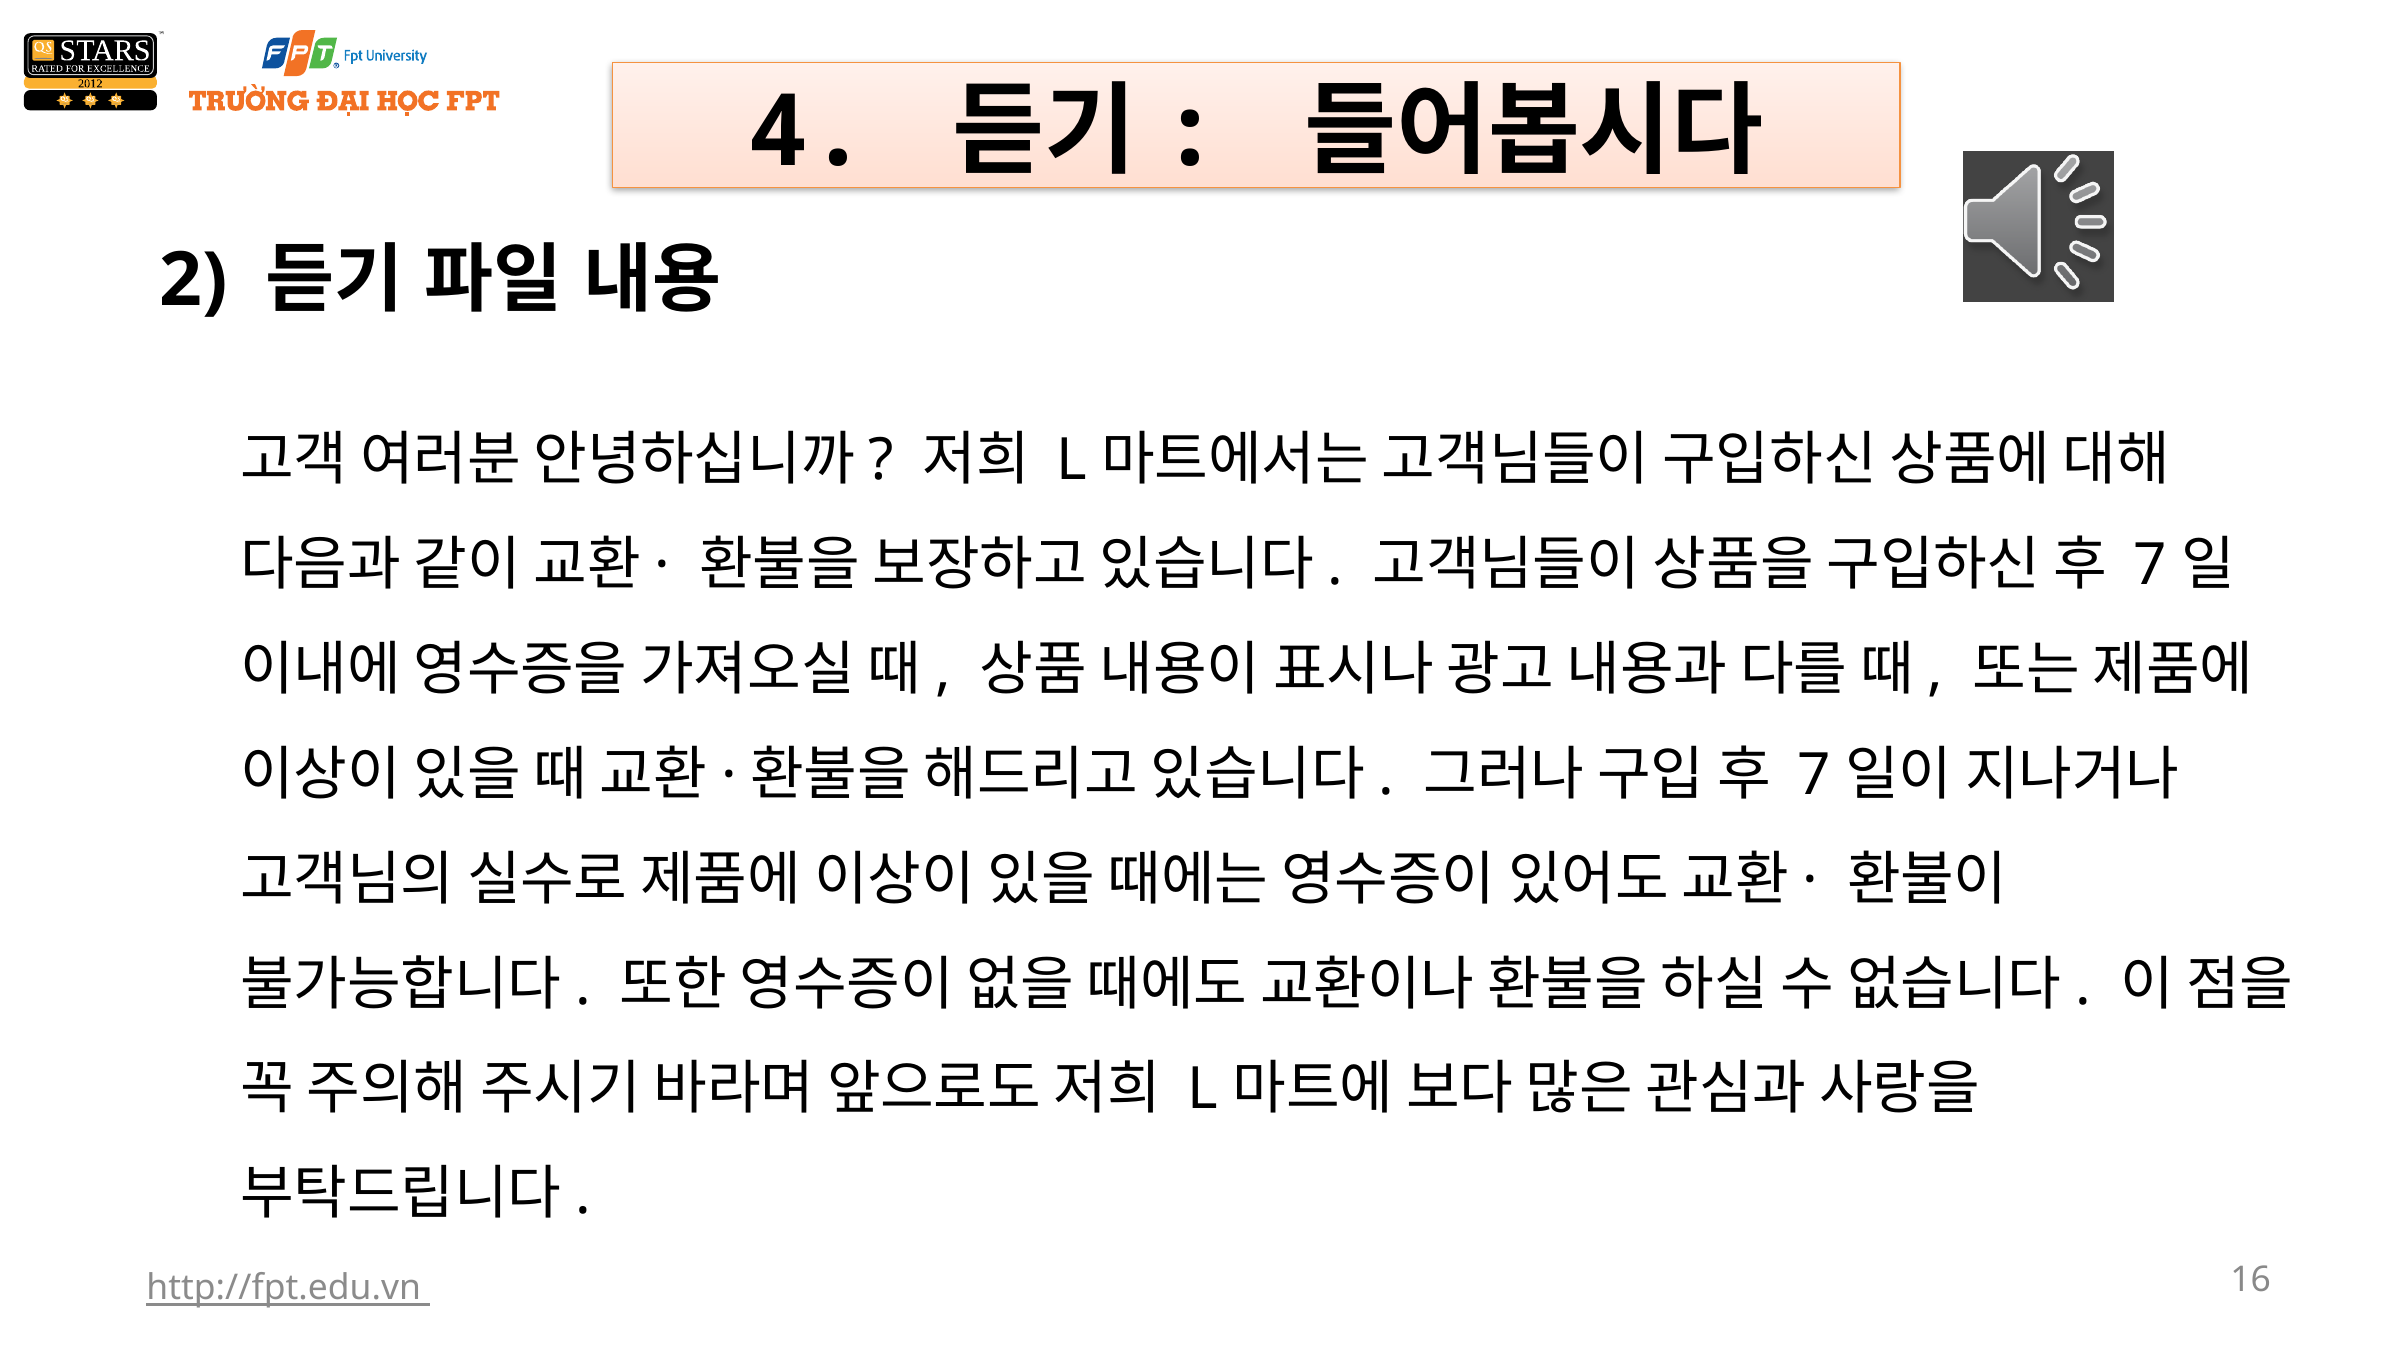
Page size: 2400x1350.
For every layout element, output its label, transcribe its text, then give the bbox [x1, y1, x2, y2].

text_box 고객 여러분 안녕하십니까? 저희 L마트에서는 고객님들이 구입하신 상품에 대해 다음과 같이 교환· 환불을 보장하고 있습니다. 고객님들이 상품을 구입하신 후 7일 이내에 영수증을 가져오실 때, 상품 내용이 표시나 광고 내용과 다를 때, 또는 제품에 이상이 있을 때 교환·환불을 해드리고 있습니다. 그러나 구입 후 7일이 지나거나 고객님의 실수로 제품에 이상이 있을 때에는 영수증이 있어도 교환· 환불이 불가능합니다. 또한 영수증이 없을 때에도 교환이나 환불을 하실 수 없습니다. 이 점을 꼭 주의해 주시기 바라며 앞으로도 저희 L마트에 보다 많은 관심과 사랑을 부탁드립니다. [224, 371, 2313, 1080]
text_box 2) 듣기 파일 내용 [124, 223, 885, 298]
footer http://fpt.edu.vn [125, 1250, 885, 1322]
picture [1962, 149, 2116, 304]
text_box 4. 듣기: 들어봅시다 [612, 62, 1901, 188]
slide_number 16 [2175, 1250, 2293, 1312]
